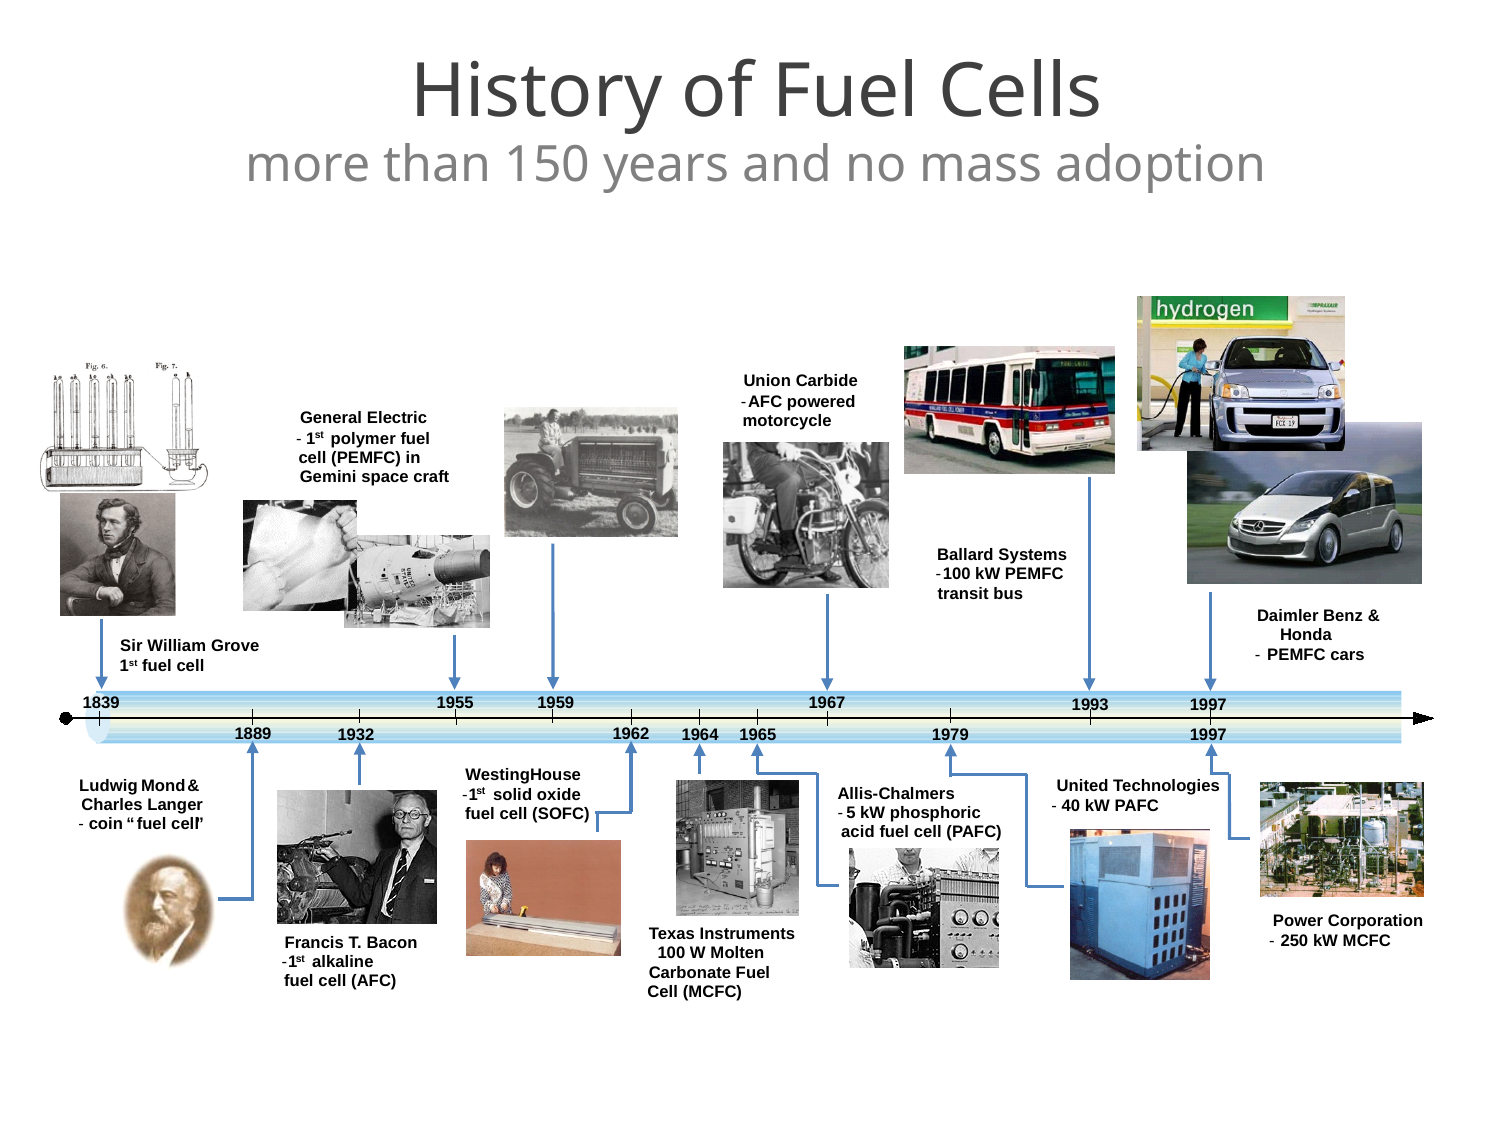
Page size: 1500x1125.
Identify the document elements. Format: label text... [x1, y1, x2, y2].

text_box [458, 722, 655, 988]
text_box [242, 407, 490, 715]
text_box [277, 723, 437, 994]
title History of Fuel Cells more than 150 years and no mass adoption [44, 34, 1470, 163]
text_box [723, 370, 889, 715]
text_box [1425, 715, 1434, 721]
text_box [74, 722, 277, 970]
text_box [37, 361, 267, 715]
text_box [734, 723, 999, 969]
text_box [926, 723, 1230, 981]
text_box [1184, 723, 1432, 953]
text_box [903, 346, 1115, 718]
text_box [1137, 296, 1423, 718]
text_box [640, 723, 804, 1005]
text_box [504, 407, 678, 690]
text_box 1959 [537, 699, 575, 712]
